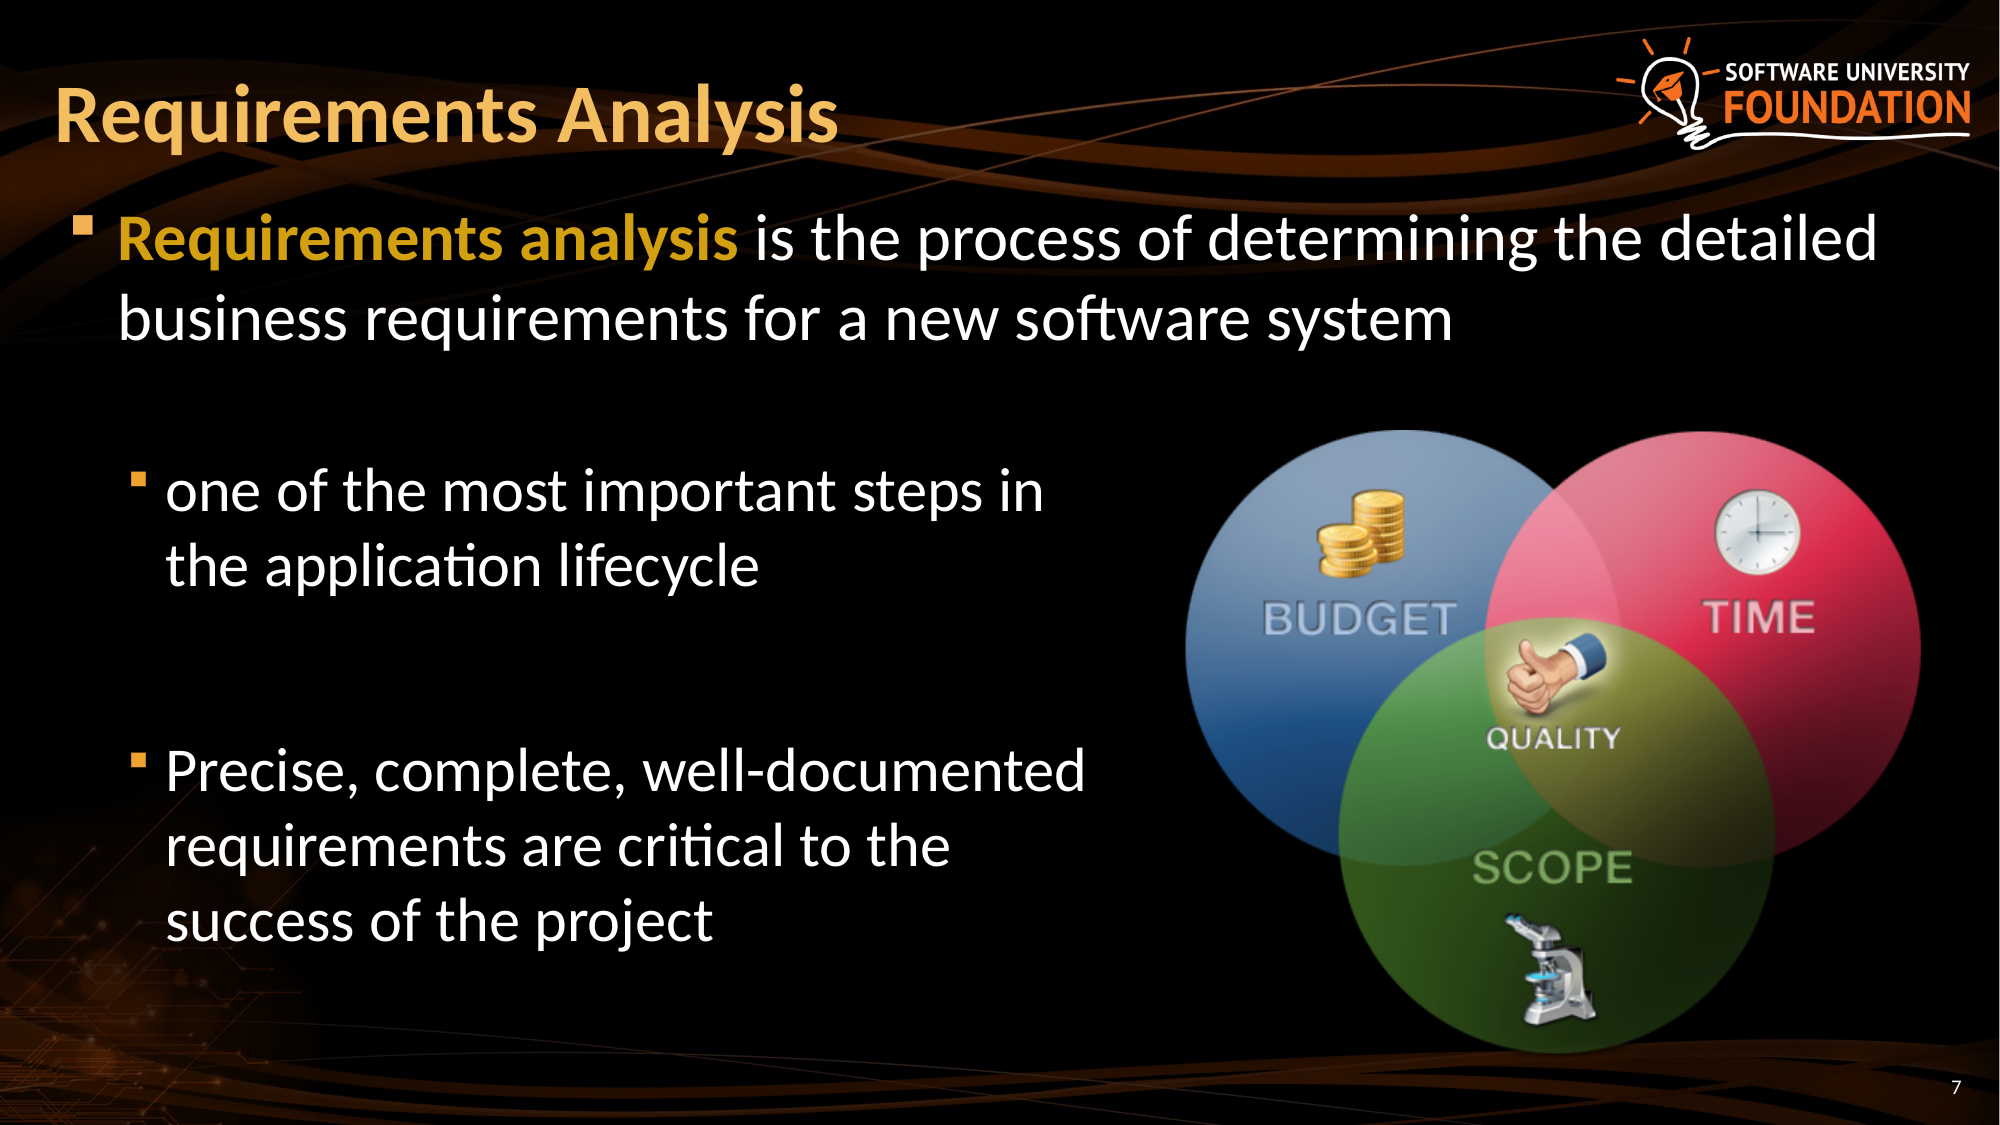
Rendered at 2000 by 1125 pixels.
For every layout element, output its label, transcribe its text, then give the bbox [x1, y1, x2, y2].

text_box Requirements Analysis [37, 24, 1609, 208]
list Requirements analysis is the process of determining the detailed business requirements for a new software system [49, 187, 1925, 363]
picture [0, 0, 2000, 1125]
slide_number 7 [1897, 1070, 1968, 1103]
text_box one of the most important steps in the application lifecycle Precise, complete, well-documented requirements are critical to the success of the project [47, 442, 1161, 1048]
